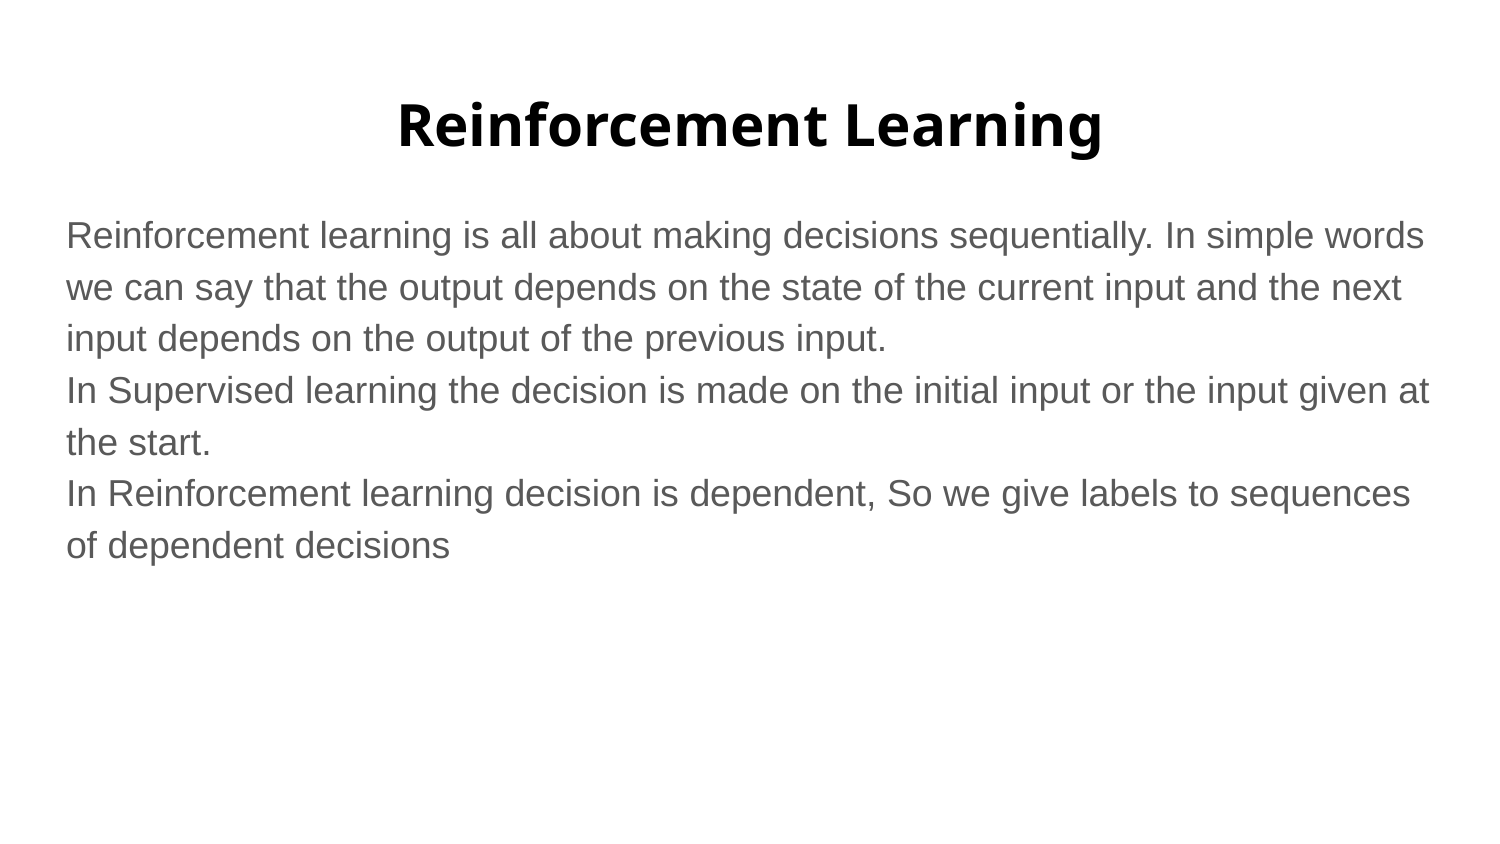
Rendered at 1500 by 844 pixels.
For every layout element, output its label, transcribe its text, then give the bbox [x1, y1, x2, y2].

title Reinforcement Learning [51, 72, 1449, 167]
list Reinforcement learning is all about making decisions sequentially. In simple words we can say that the output depends on the state of the current input and the next input depends on the output of the previous input. In Supervised learning the decision is made on the initial input or the input given at the start. In Reinforcement learning decision is dependent, So we give labels to sequences of dependent decisions [51, 189, 1449, 750]
